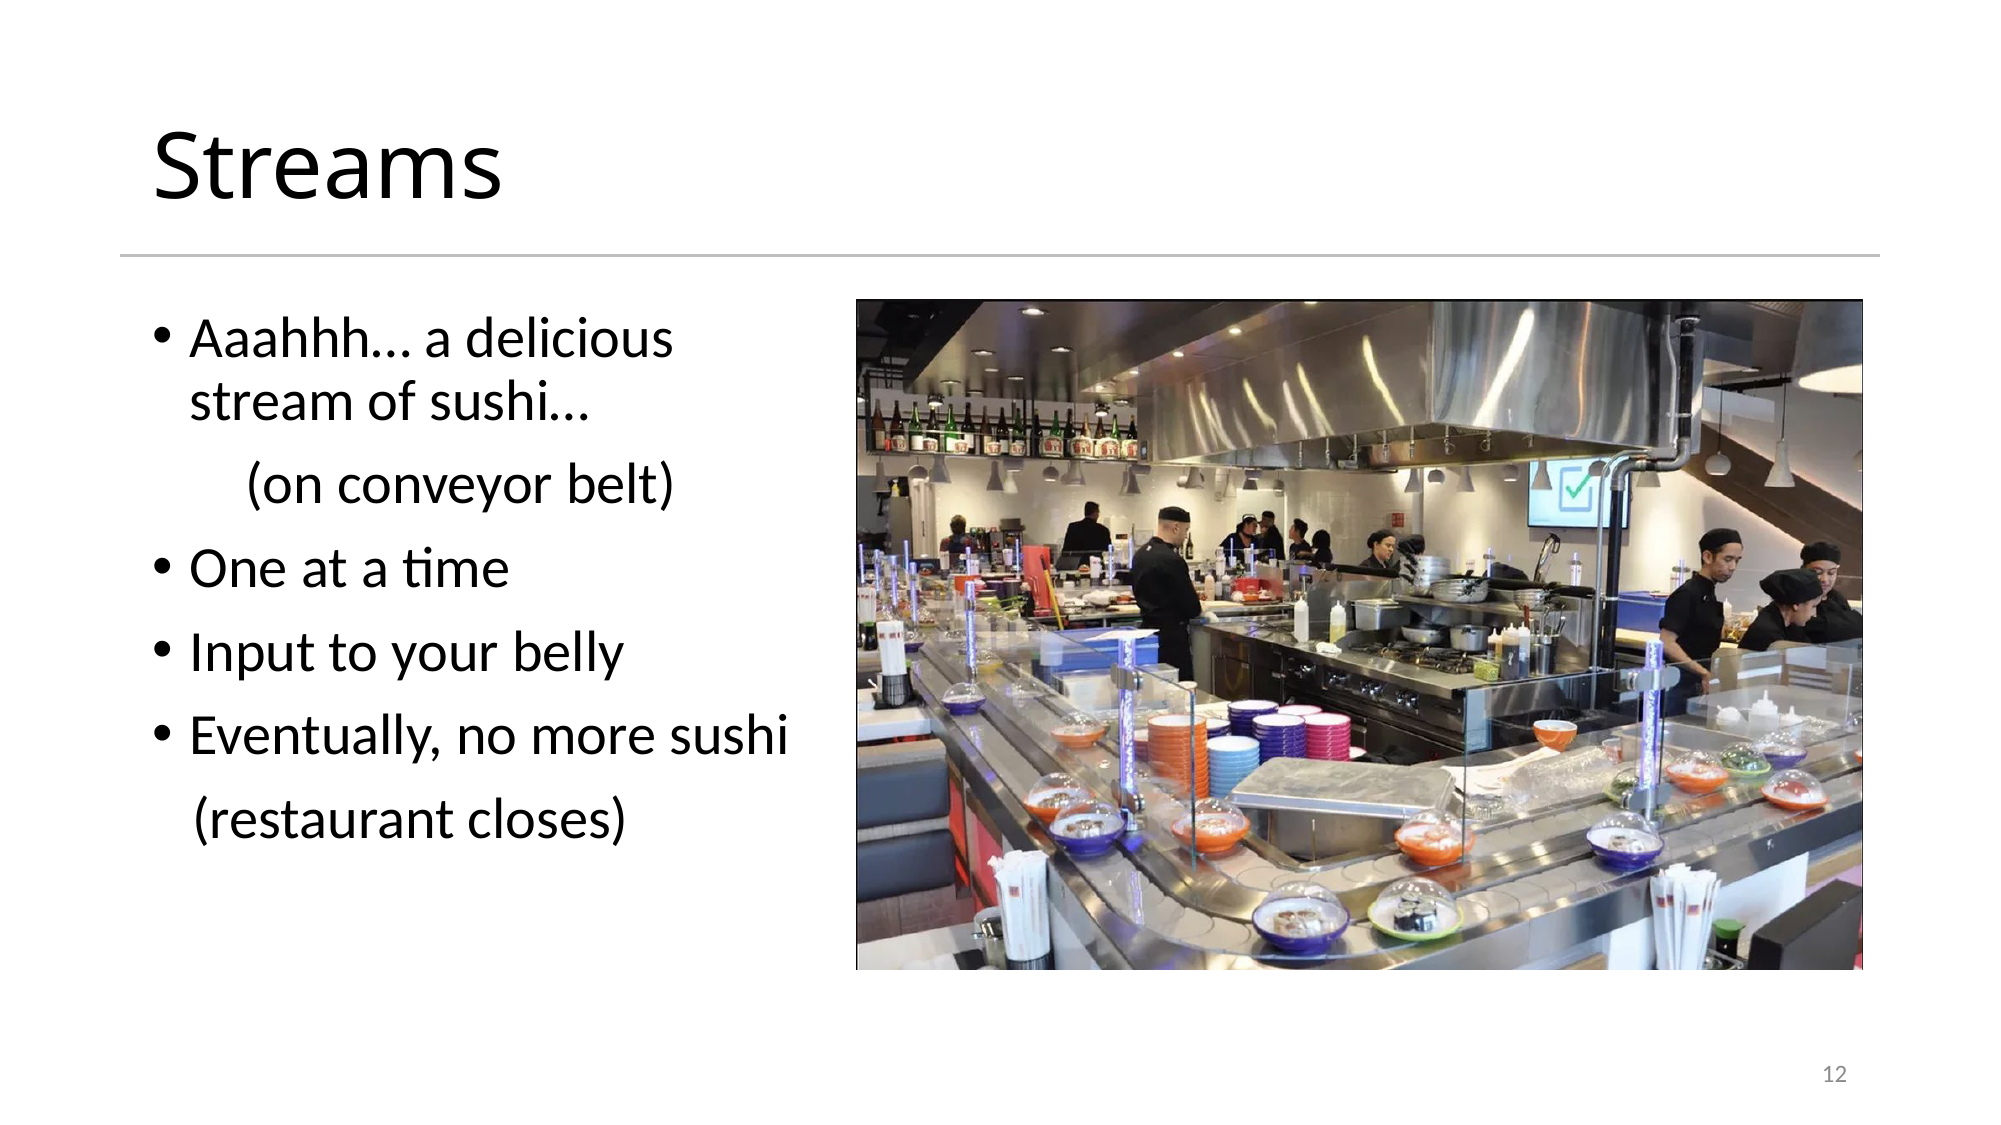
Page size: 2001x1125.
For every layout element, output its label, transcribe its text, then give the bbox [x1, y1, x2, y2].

list Aaahhh… a delicious stream of sushi… (on conveyor belt) One at a time Input to your belly Eventually, no more sushi (restaurant closes) [137, 299, 857, 1014]
slide_number 12 [1412, 1042, 1863, 1103]
picture [856, 299, 1863, 971]
title Streams [137, 59, 1863, 278]
